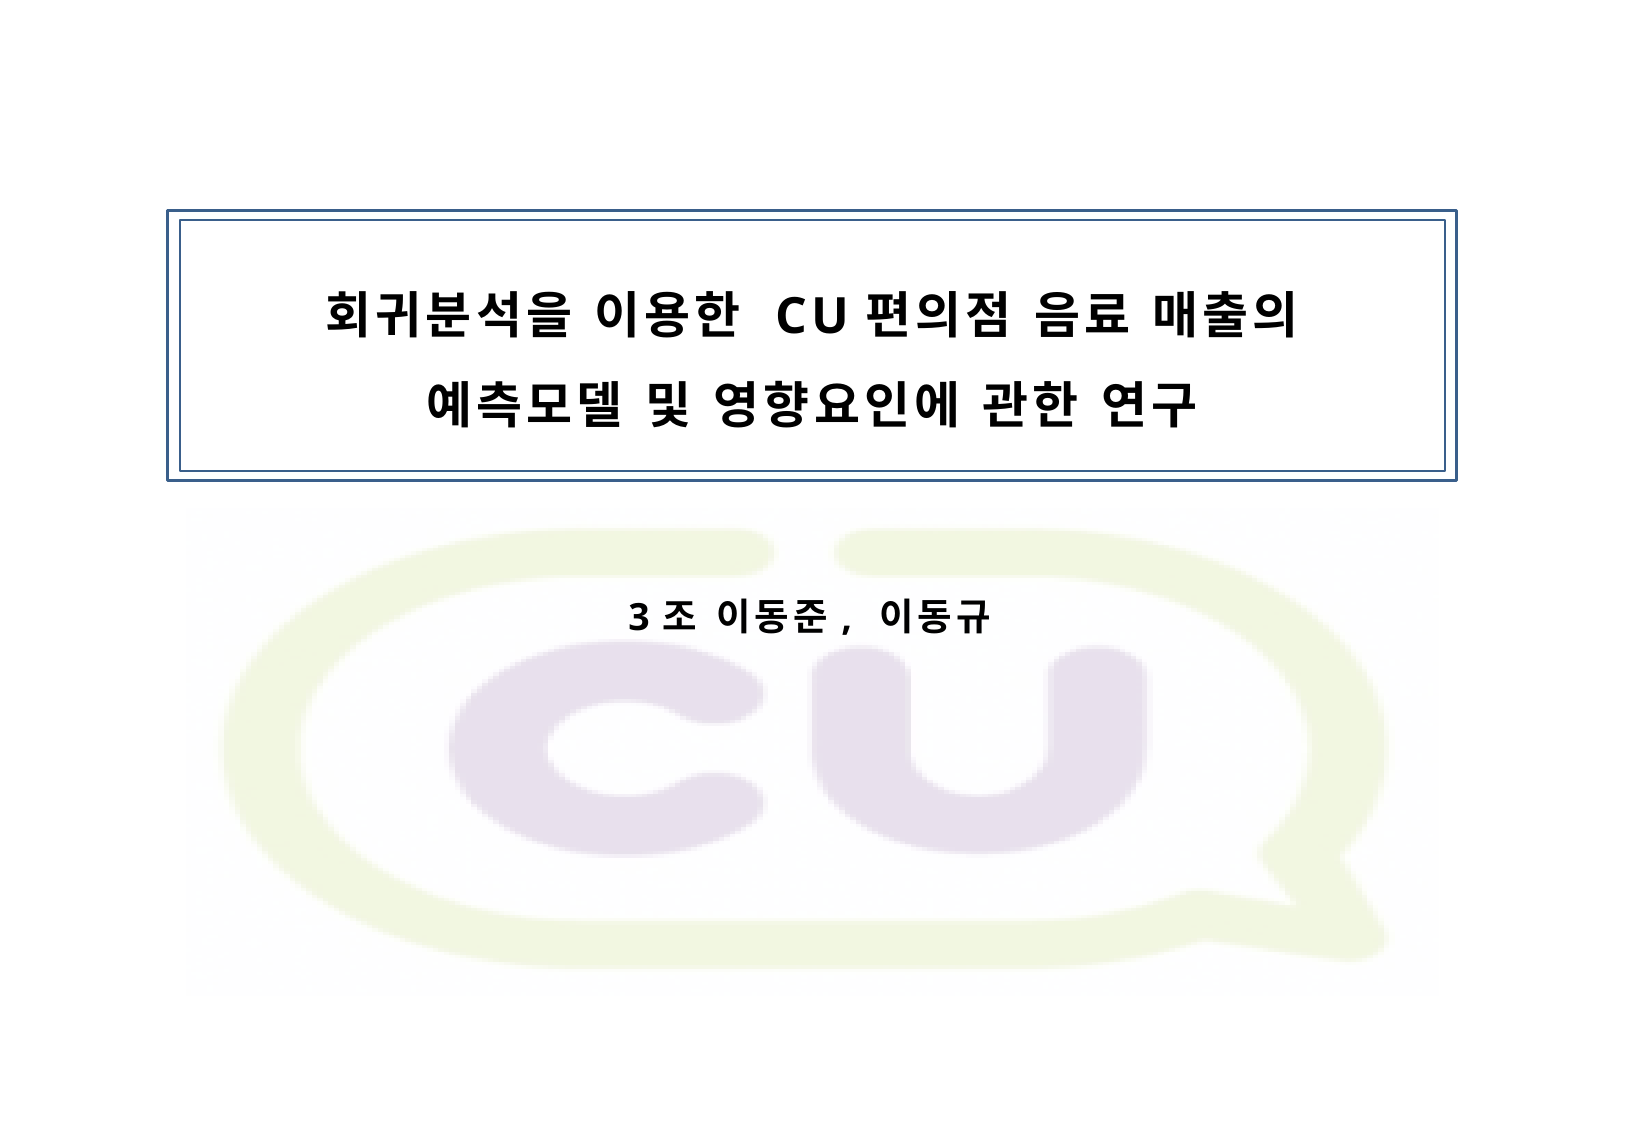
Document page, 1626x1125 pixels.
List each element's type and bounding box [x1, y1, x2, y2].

text_box [167, 210, 1458, 481]
picture [186, 507, 1439, 997]
